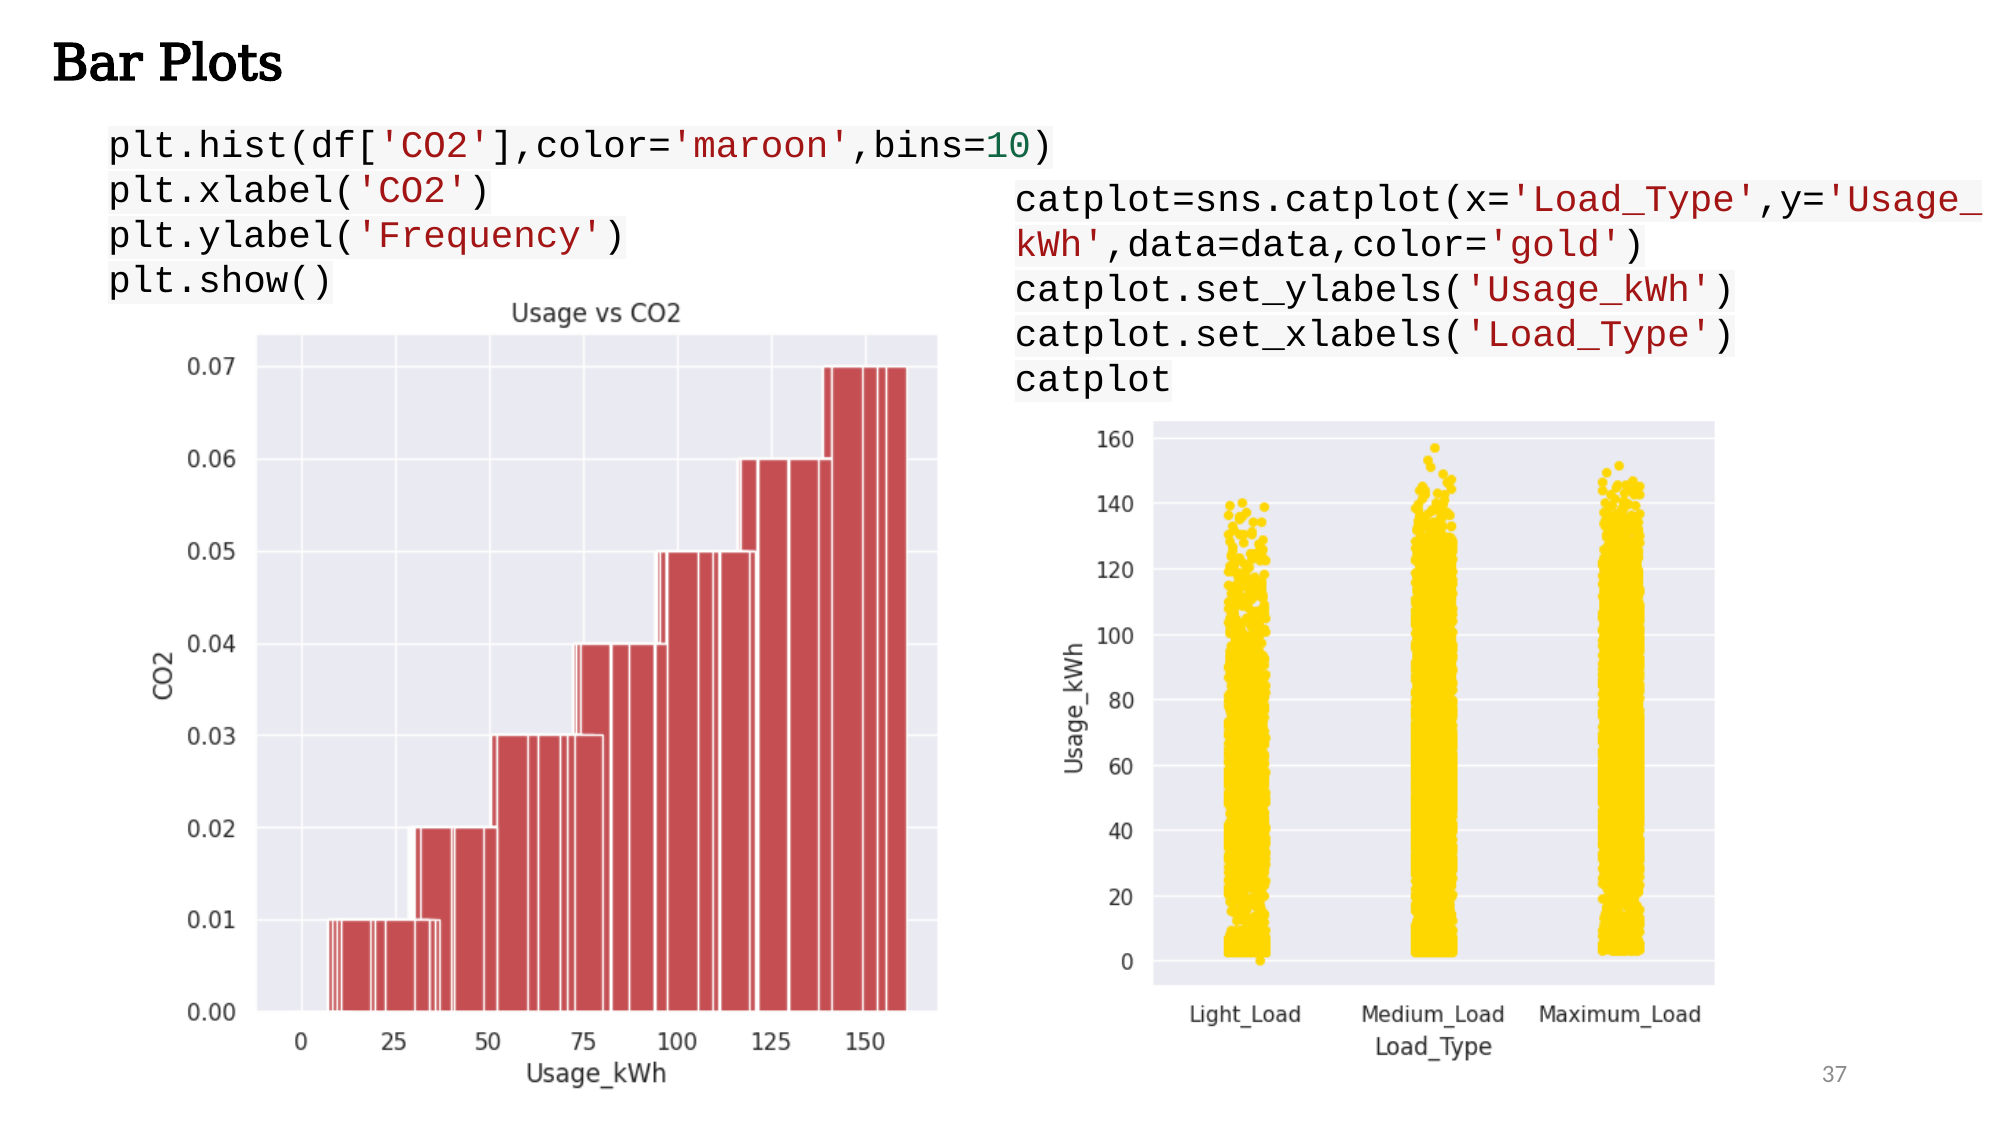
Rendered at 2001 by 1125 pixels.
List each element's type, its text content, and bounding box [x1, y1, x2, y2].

picture [1048, 409, 1741, 1073]
text_box Bar Plots [37, 22, 299, 98]
slide_number 37 [1412, 1042, 1863, 1103]
text_box plt.hist(df['CO2'],color='maroon',bins=10) plt.xlabel('CO2') plt.ylabel('Frequency') plt.show() [93, 112, 1094, 308]
text_box catplot=sns.catplot(x='Load_Type',y='Usage_kWh',data=data,color='gold') catplot.set_ylabels('Usage_kWh') catplot.set_xlabels('Load_Type') catplot [999, 166, 2000, 406]
picture [137, 287, 952, 1103]
